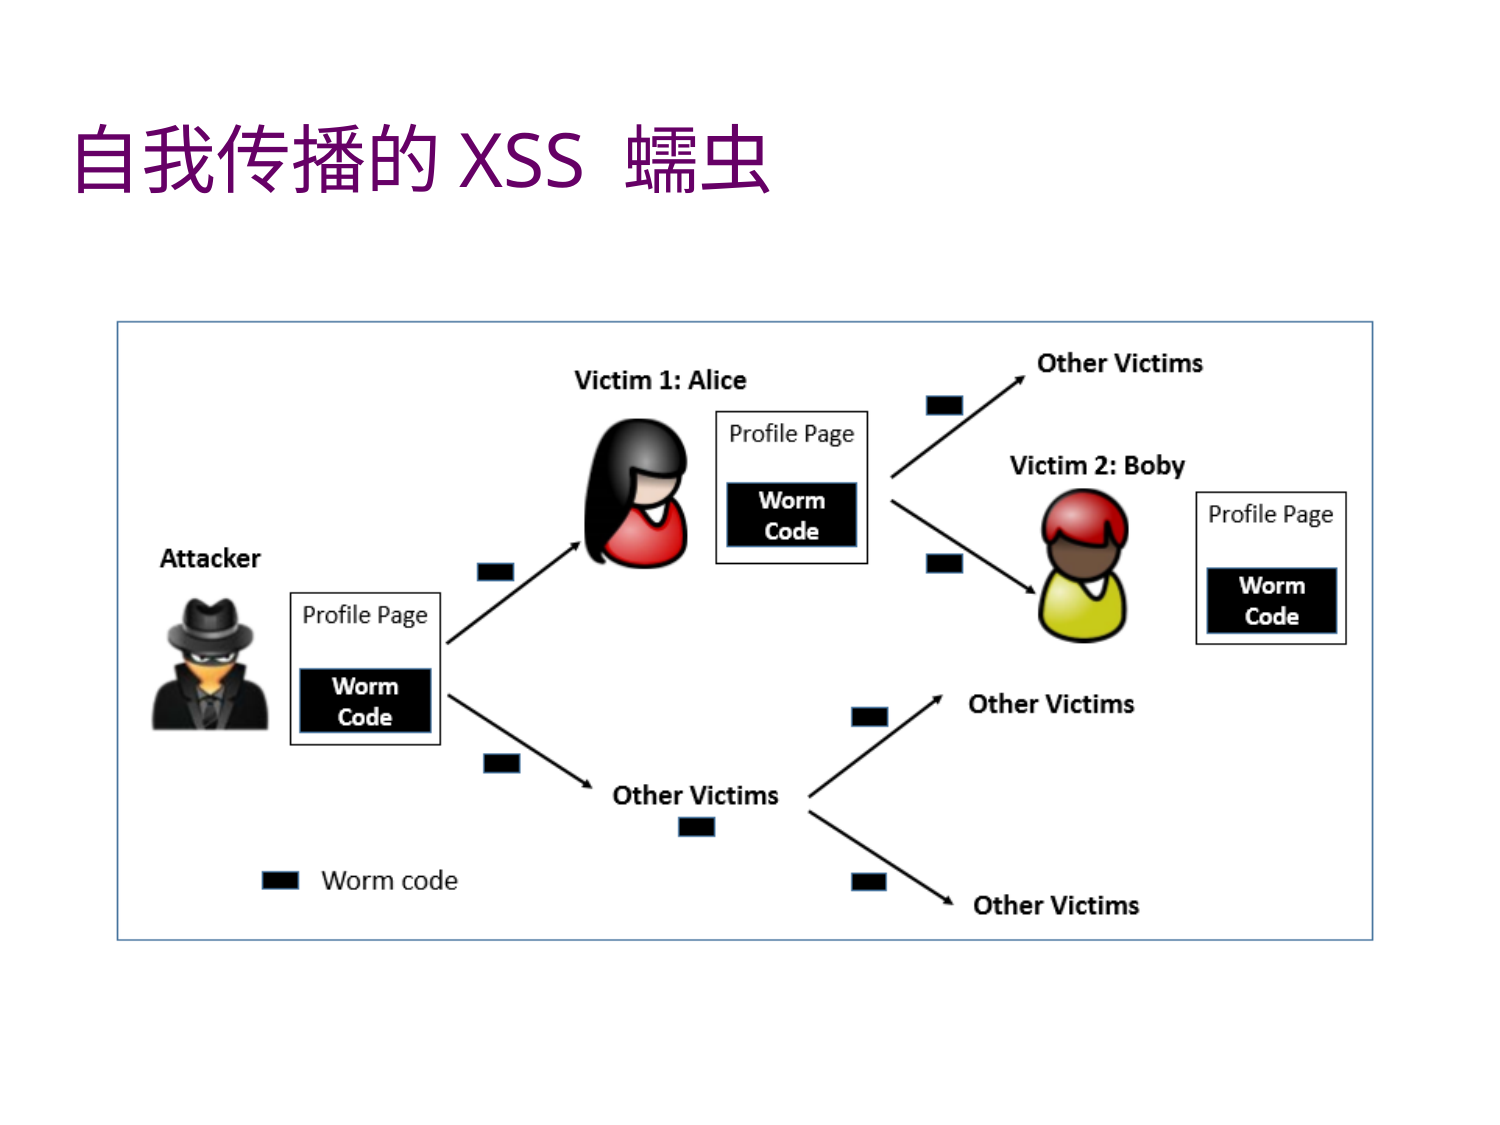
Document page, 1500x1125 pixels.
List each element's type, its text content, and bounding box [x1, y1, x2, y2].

picture [102, 312, 1397, 956]
title 自我传播的XSS 蠕虫 [50, 97, 1450, 223]
